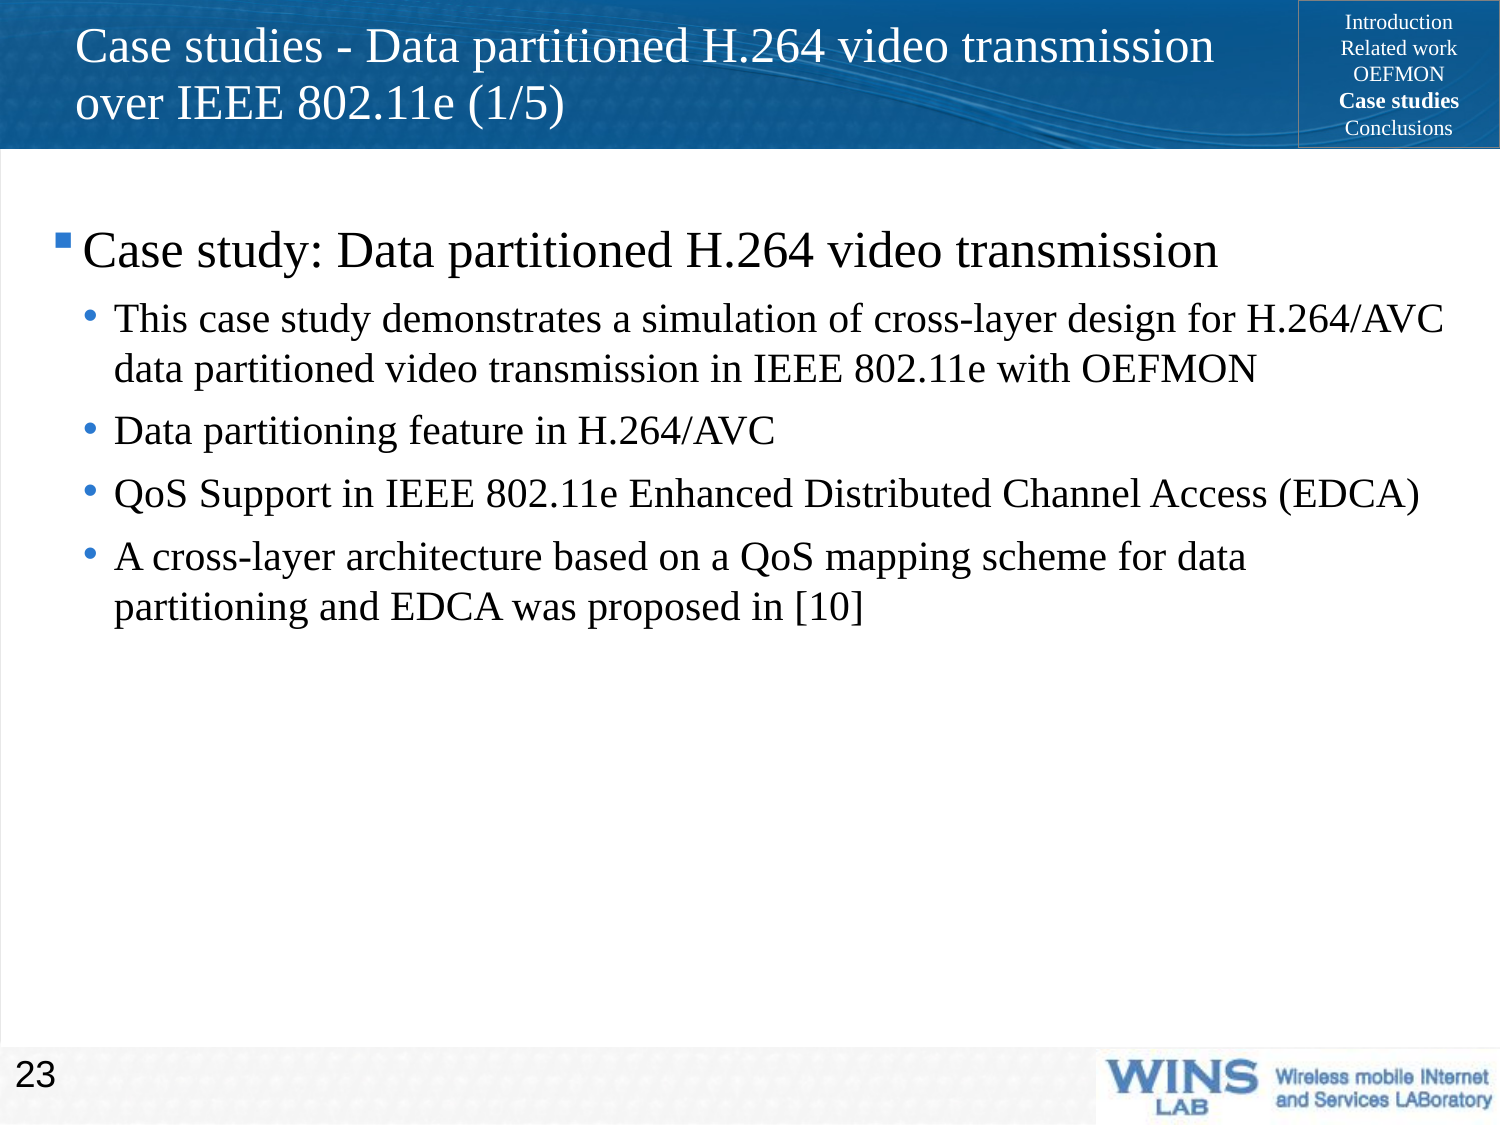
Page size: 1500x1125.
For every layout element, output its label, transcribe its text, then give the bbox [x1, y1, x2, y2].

picture [0, 0, 1500, 1125]
title Case studies - Data partitioned H.264 video transmission over IEEE 802.11e (1/5) [75, 0, 1298, 148]
text_box Introduction Related work OEFMON Case studies Conclusions [1298, 0, 1500, 148]
slide_number 23 [0, 1042, 325, 1103]
list Case study: Data partitioned H.264 video transmission This case study demonstrates a simulation of cross-layer design for H.264/AVC data partitioned video transmission in IEEE 802.11e with OEFMON Data partitioning feature in H.264/AVC QoS Support in IEEE 802.11e Enhanced Distributed Channel Access (EDCA) A cross-layer architecture based on a QoS mapping scheme for data partitioning and EDCA was proposed in [10] [51, 208, 1450, 1047]
